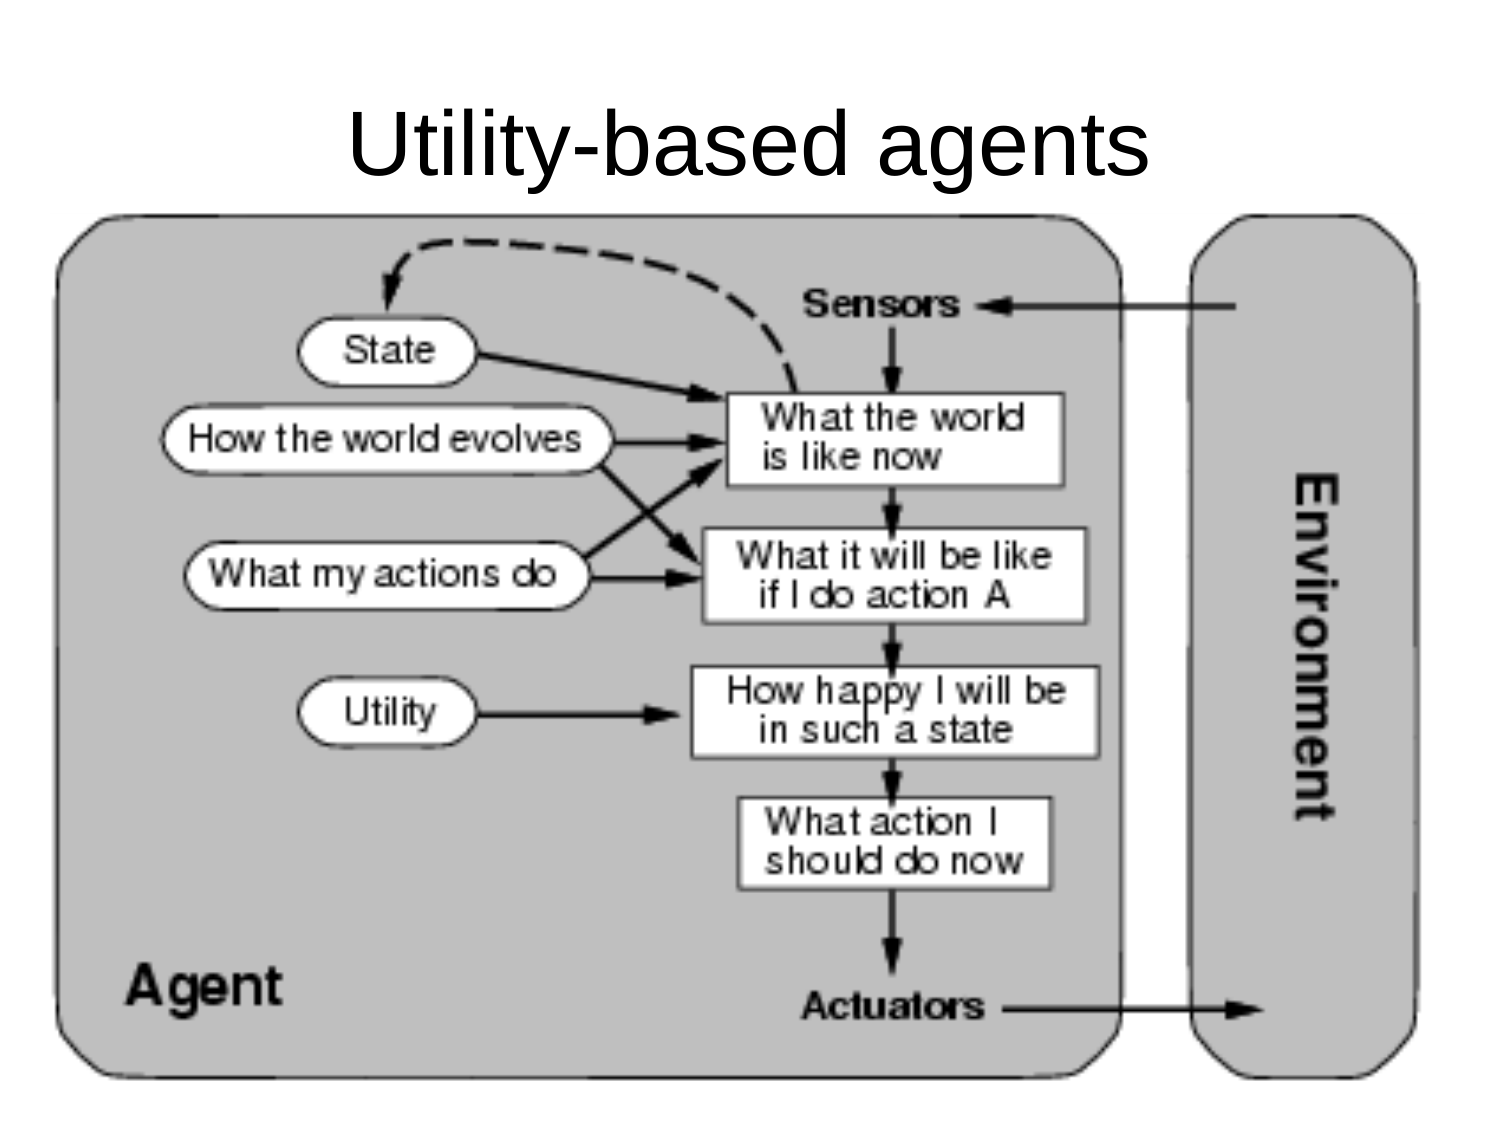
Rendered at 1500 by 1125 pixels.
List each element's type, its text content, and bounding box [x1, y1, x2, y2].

picture [49, 212, 1425, 1088]
text_box Utility-based agents [75, 44, 1425, 211]
